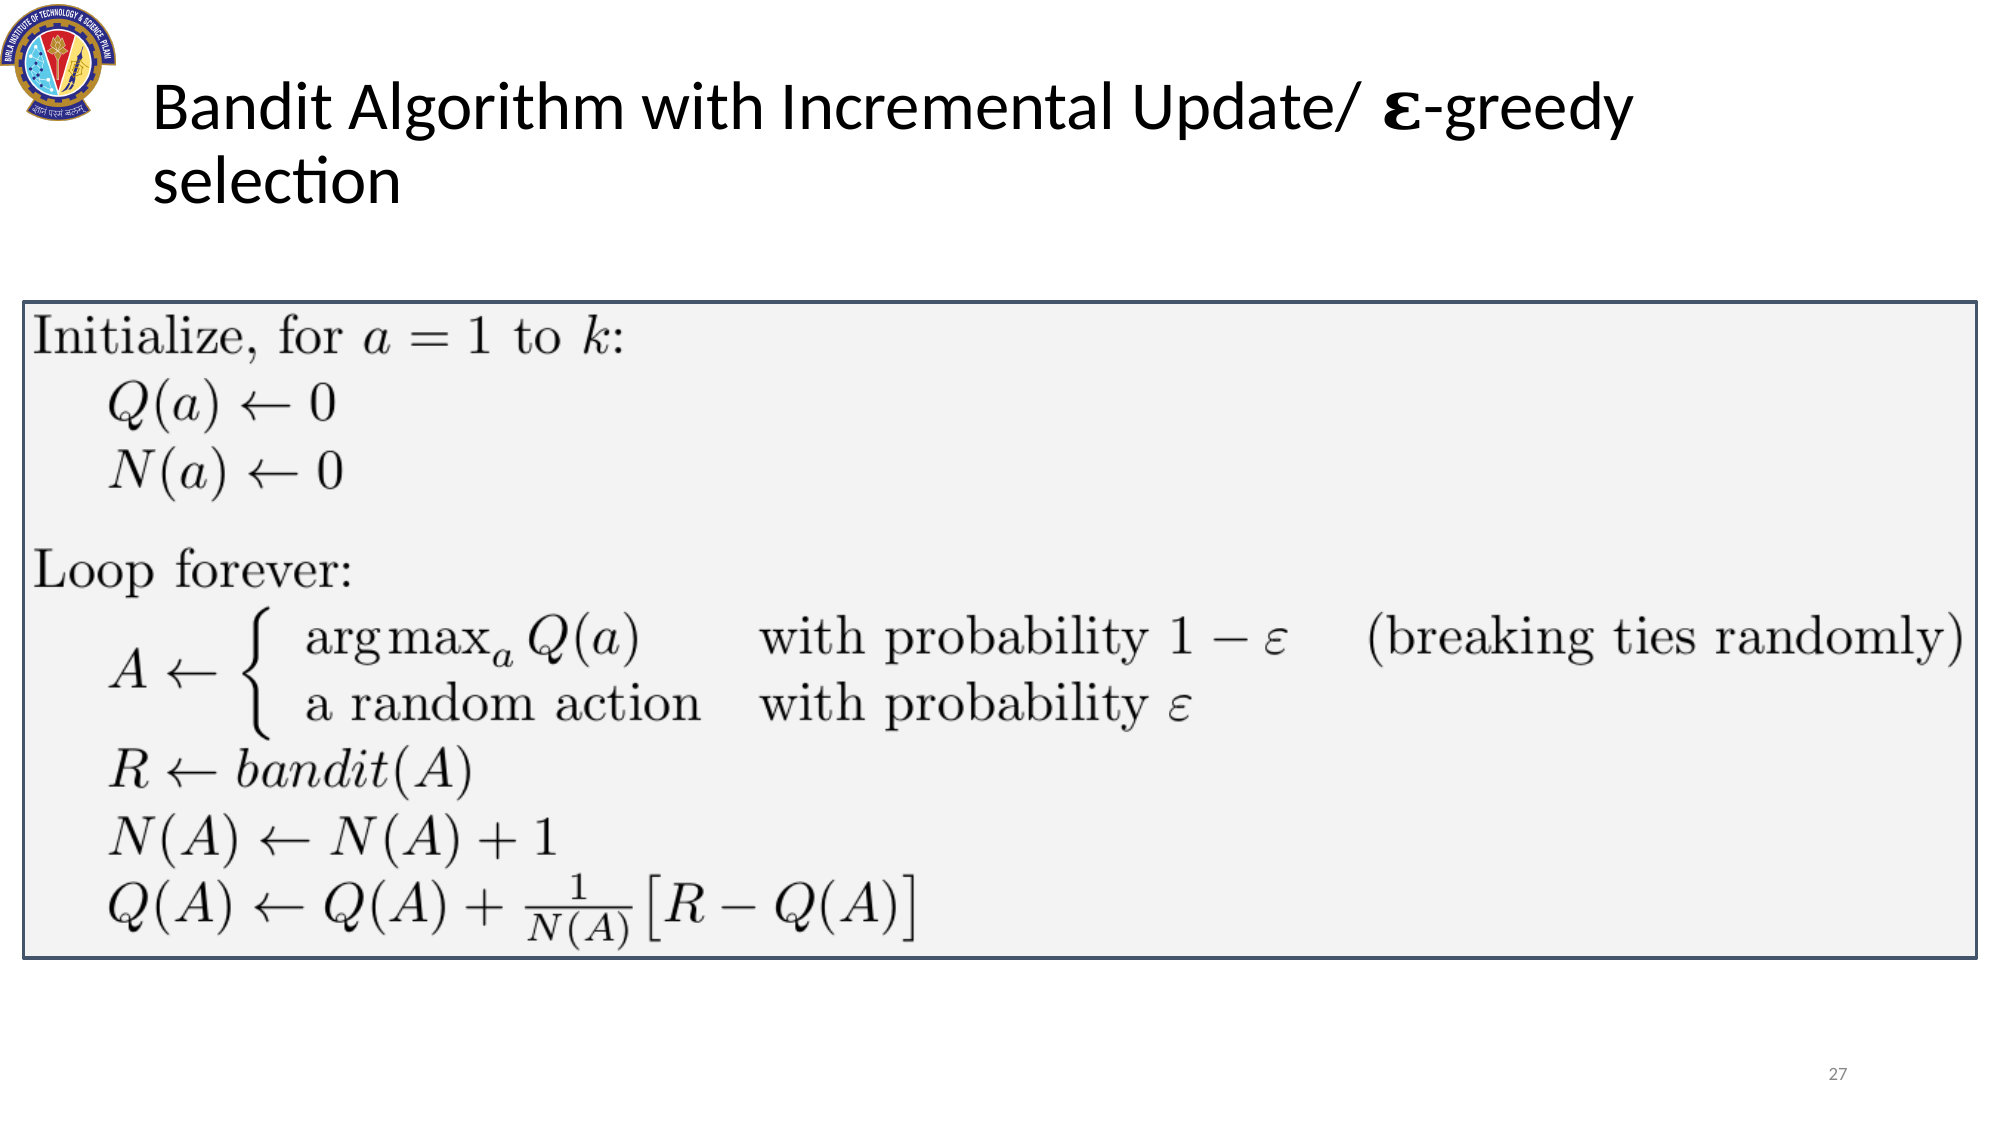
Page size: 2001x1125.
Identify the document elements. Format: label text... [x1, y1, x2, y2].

title Bandit Algorithm with Incremental Update/ 𝛆-greedy selection [137, 59, 1811, 229]
picture [0, 4, 116, 121]
picture [24, 303, 1976, 957]
slide_number ‹#› [1412, 1042, 1863, 1103]
